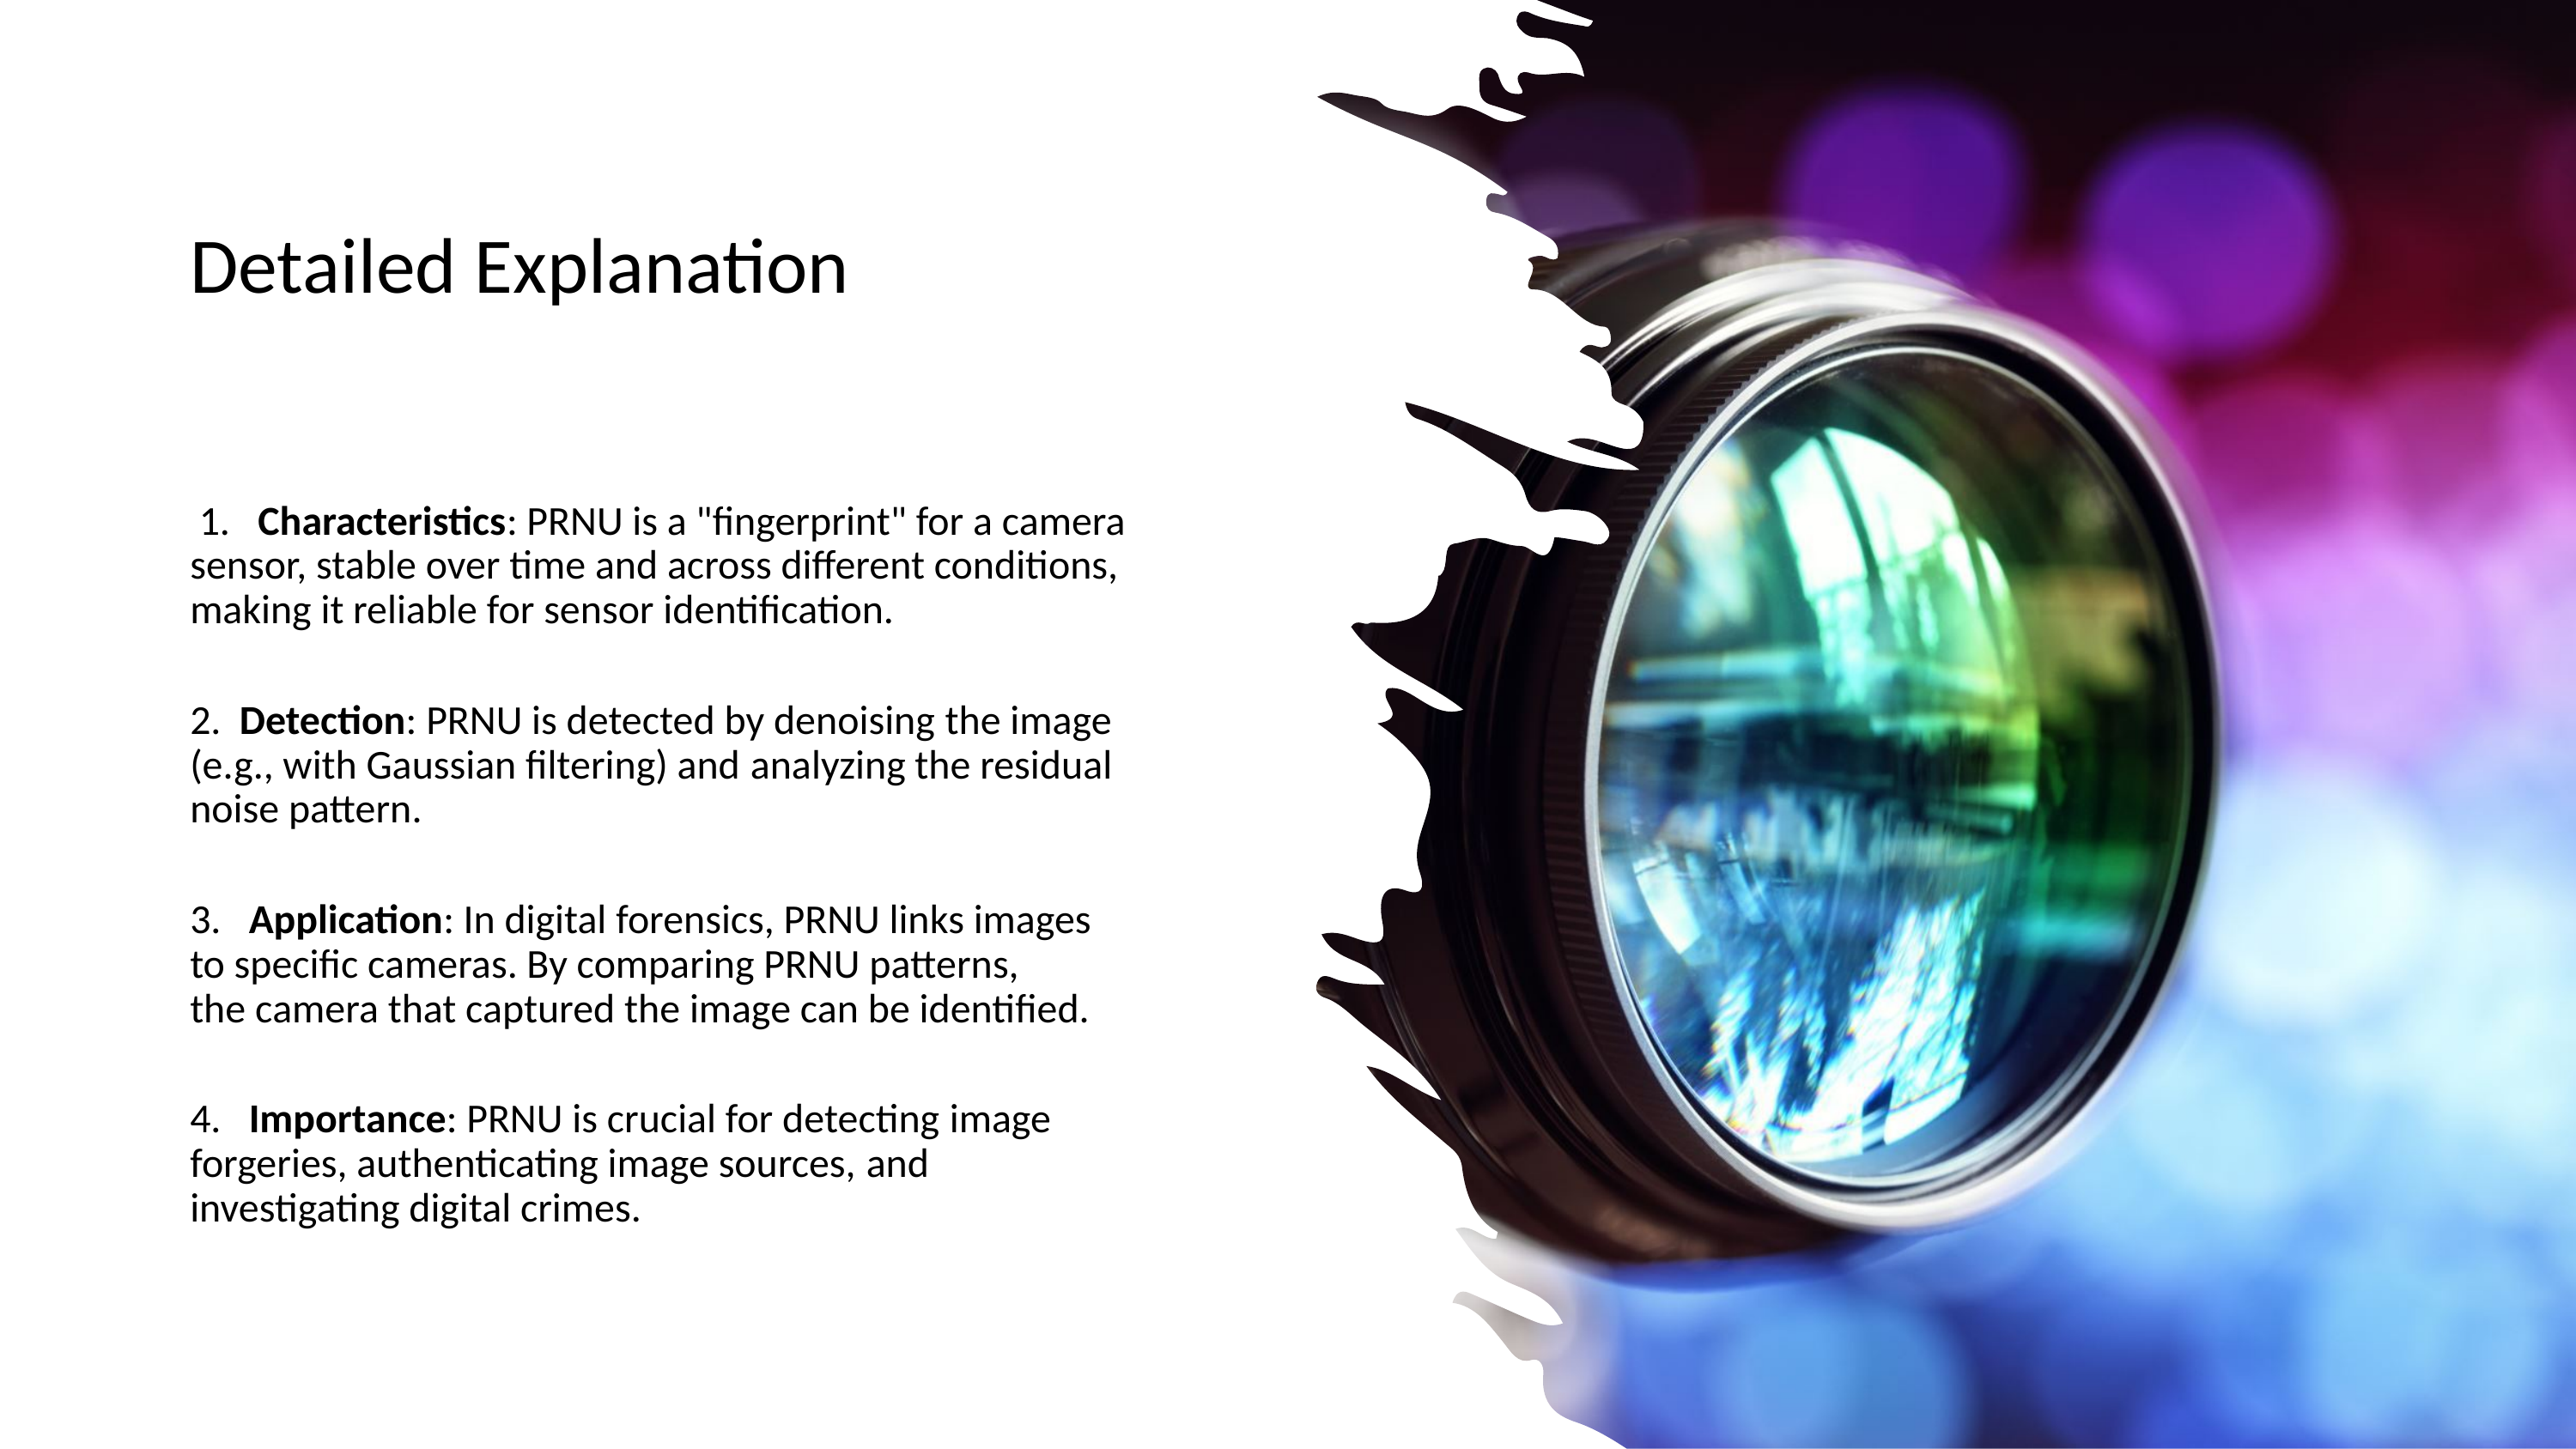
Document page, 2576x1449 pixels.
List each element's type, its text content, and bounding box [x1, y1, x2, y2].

text_box Detailed Explanation [177, 76, 1287, 459]
picture [1315, 0, 2576, 1449]
text_box [0, 0, 1314, 1449]
text_box 1. Characteristics: PRNU is a "fingerprint" for a camera sensor, stable over time and across different conditions, making it reliable for sensor identification. 2. Detection: PRNU is detected by denoising the image (e.g., with Gaussian filtering) and analyzing the residual noise pattern. 3. Application: In digital forensics, PRNU links images to specific cameras. By comparing PRNU patterns, the camera that captured the image can be identified. 4. Importance: PRNU is crucial for detecting image forgeries, authenticating image sources, and investigating digital crimes. [177, 493, 1153, 1305]
